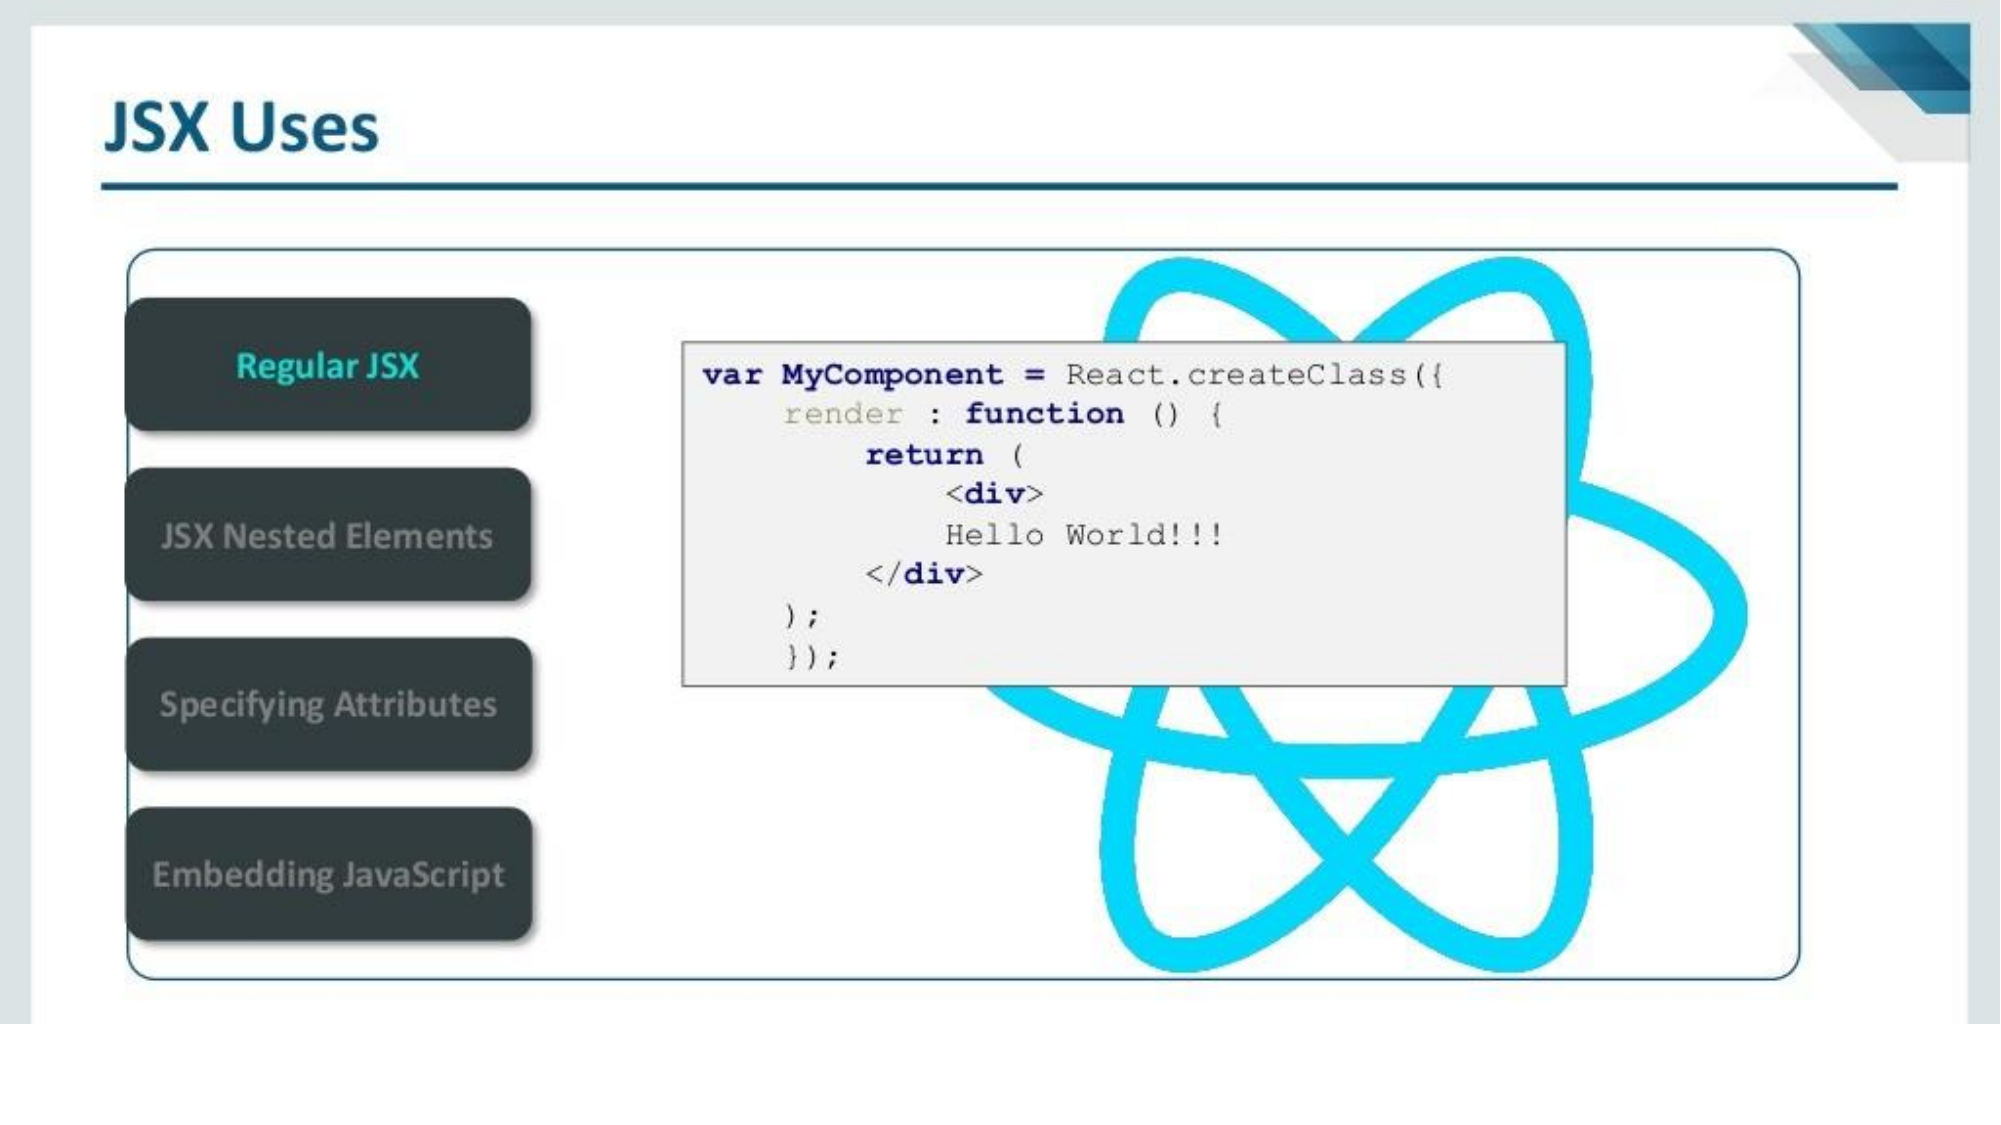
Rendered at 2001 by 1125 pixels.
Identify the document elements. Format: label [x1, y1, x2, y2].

text_box [0, 0, 2000, 1024]
